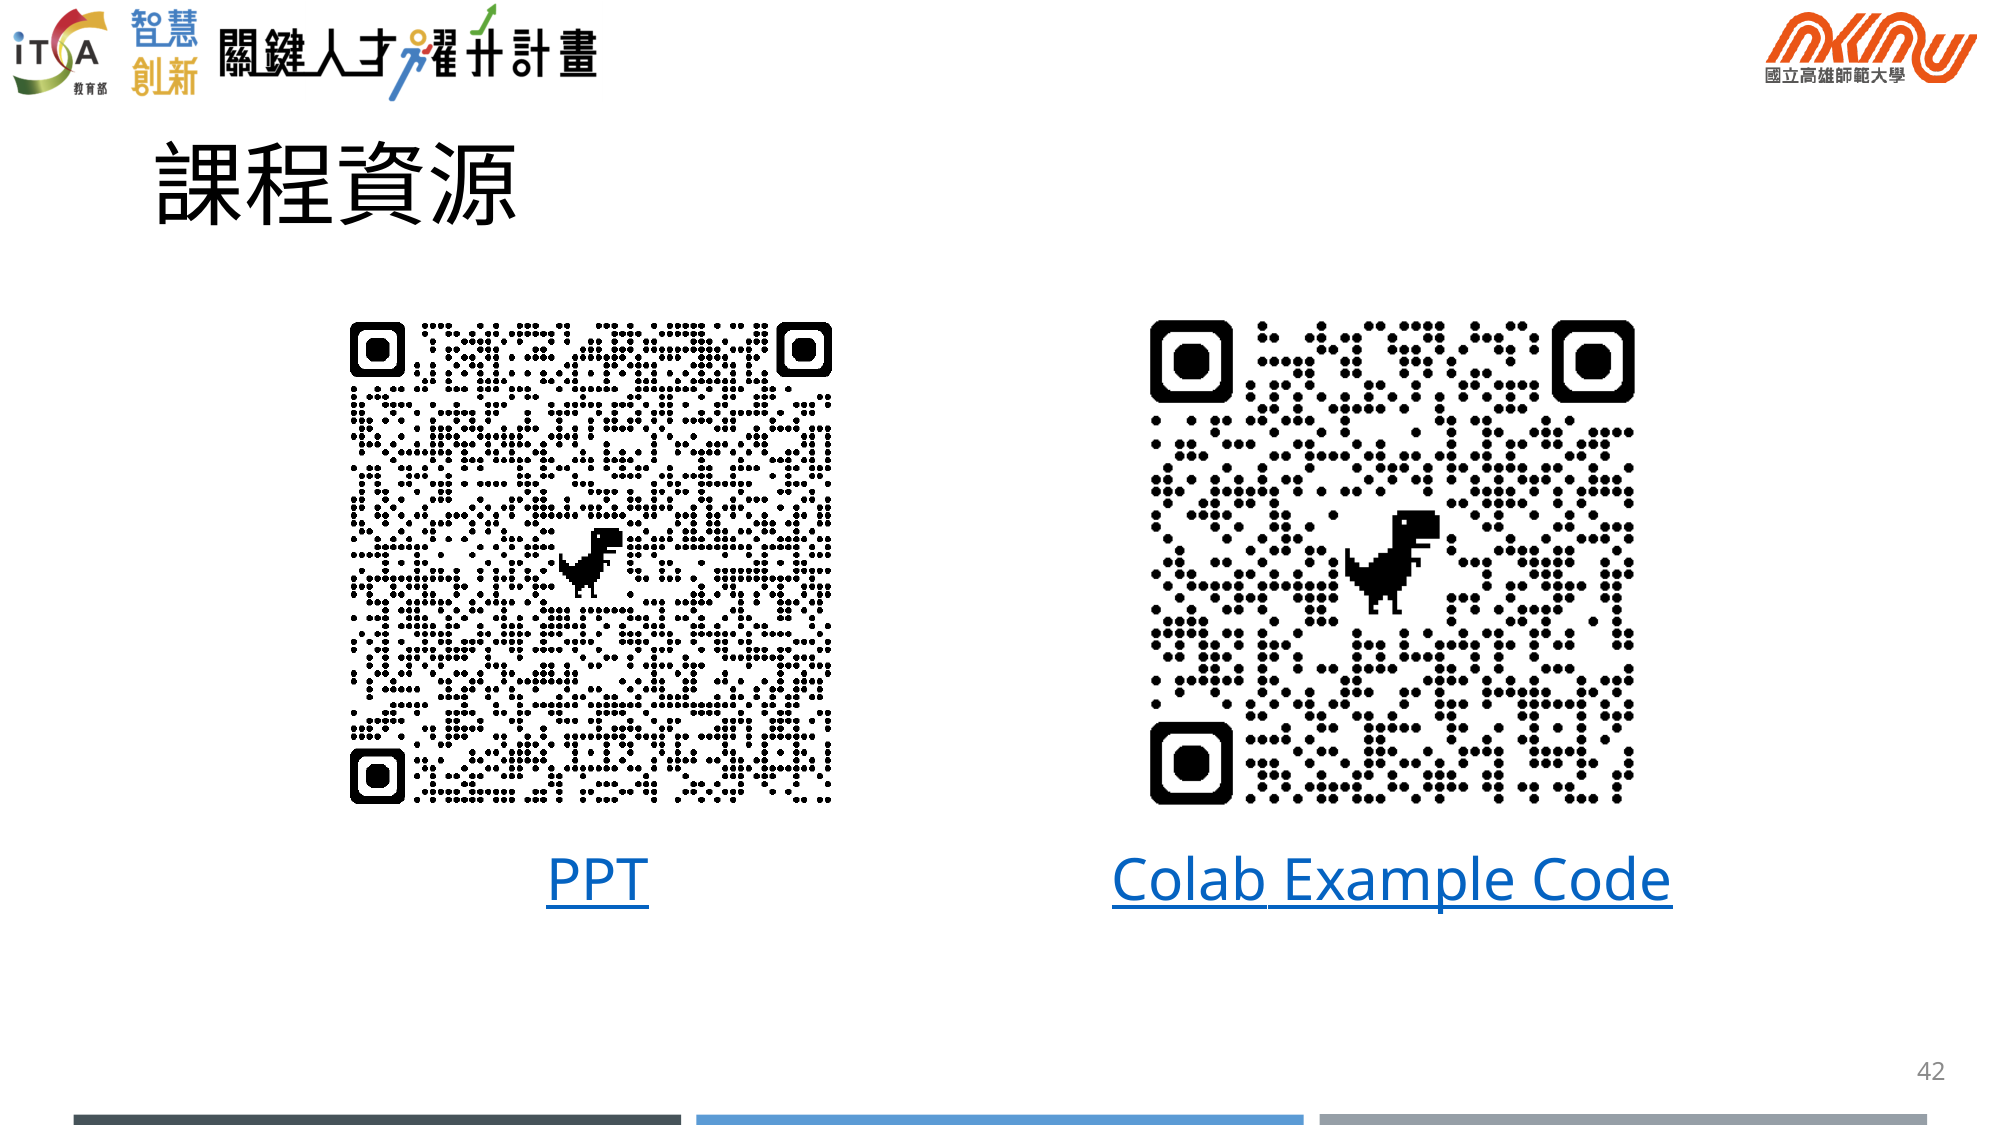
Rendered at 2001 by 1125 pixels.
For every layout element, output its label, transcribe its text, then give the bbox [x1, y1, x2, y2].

picture [318, 290, 864, 835]
text_box PPT [531, 835, 665, 929]
picture [9, 1, 603, 102]
slide_number 42 [1510, 1042, 1961, 1103]
picture [1102, 273, 1682, 852]
title 課程資源 [137, 100, 1863, 278]
text_box Colab Example Code [1097, 834, 1688, 929]
